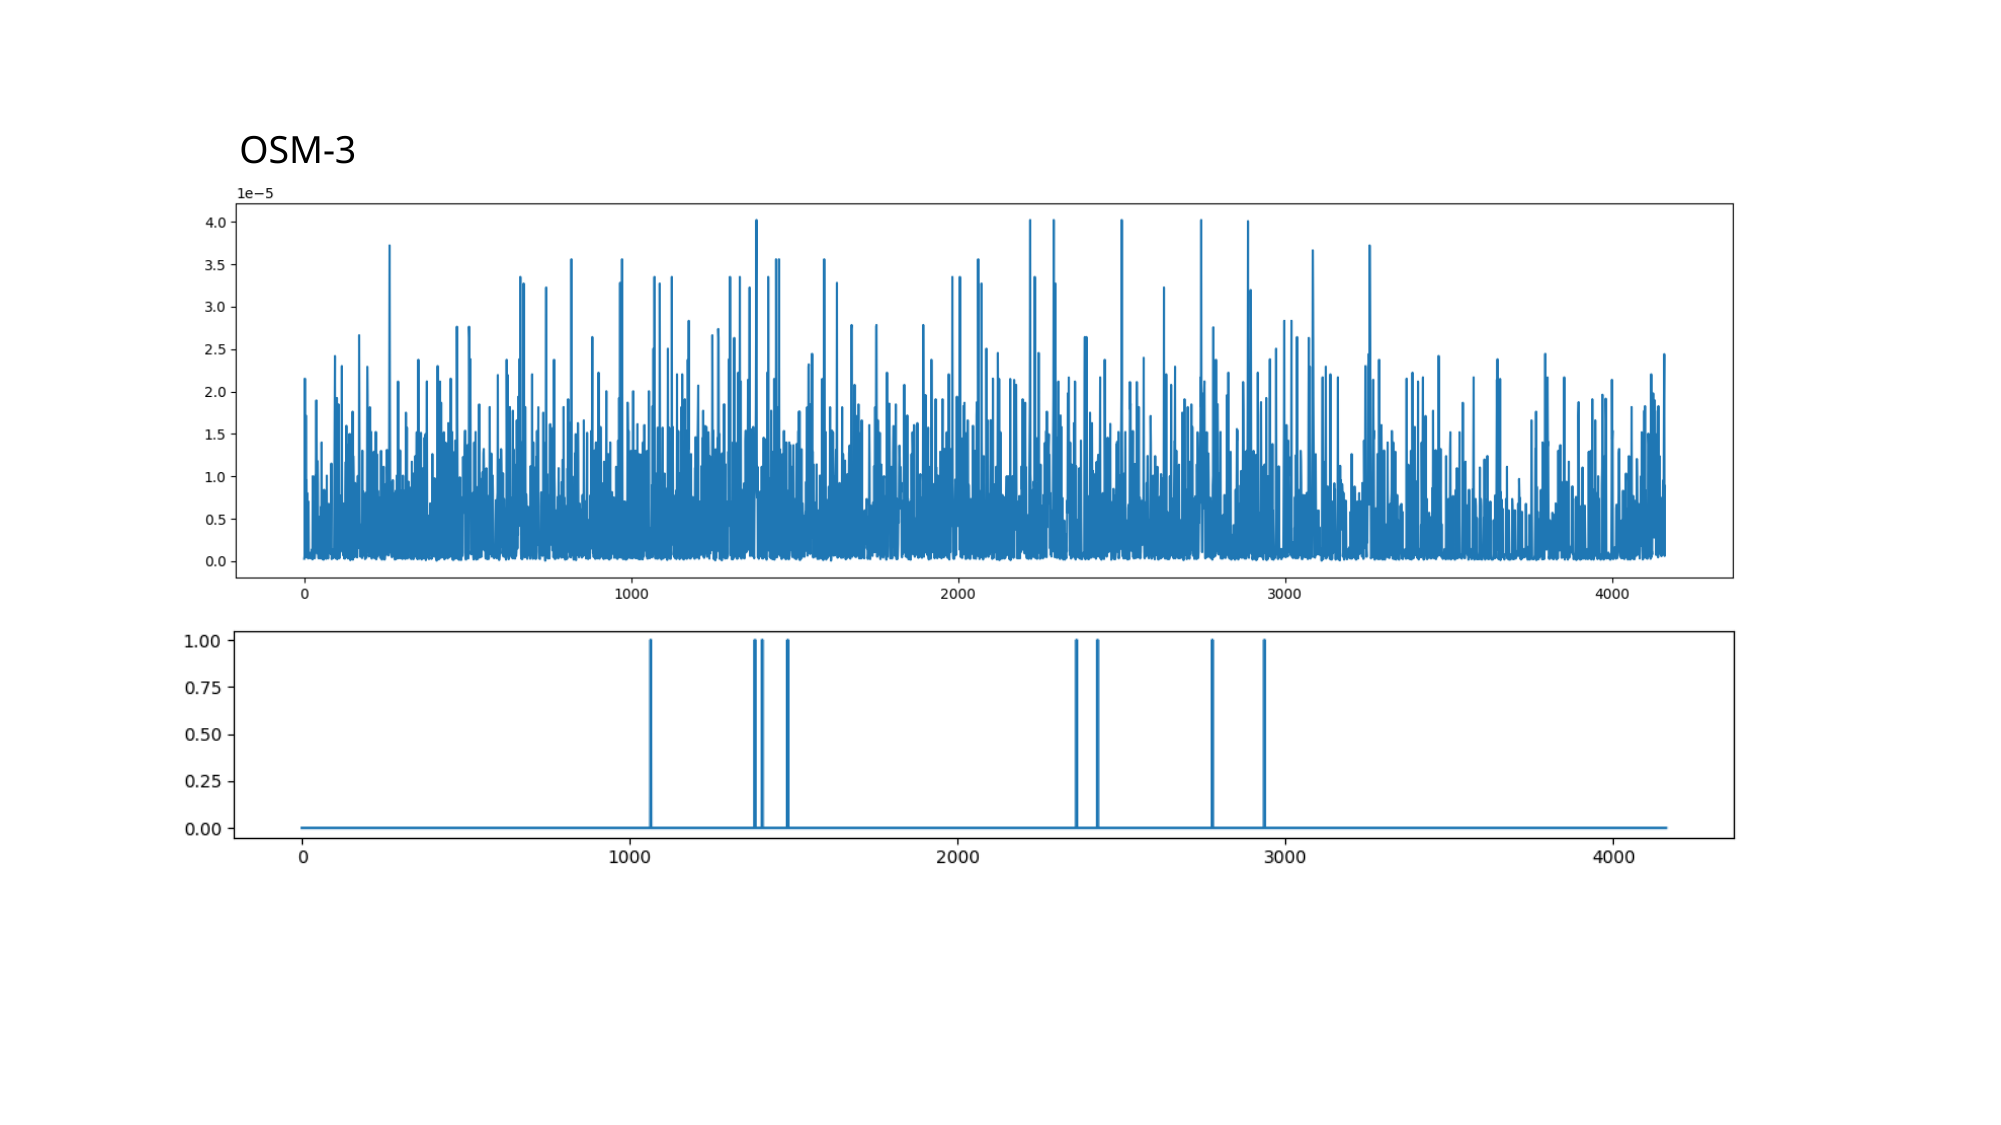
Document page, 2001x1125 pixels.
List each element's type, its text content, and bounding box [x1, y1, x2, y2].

text_box OSM-3 [224, 118, 372, 179]
picture [162, 179, 1778, 867]
